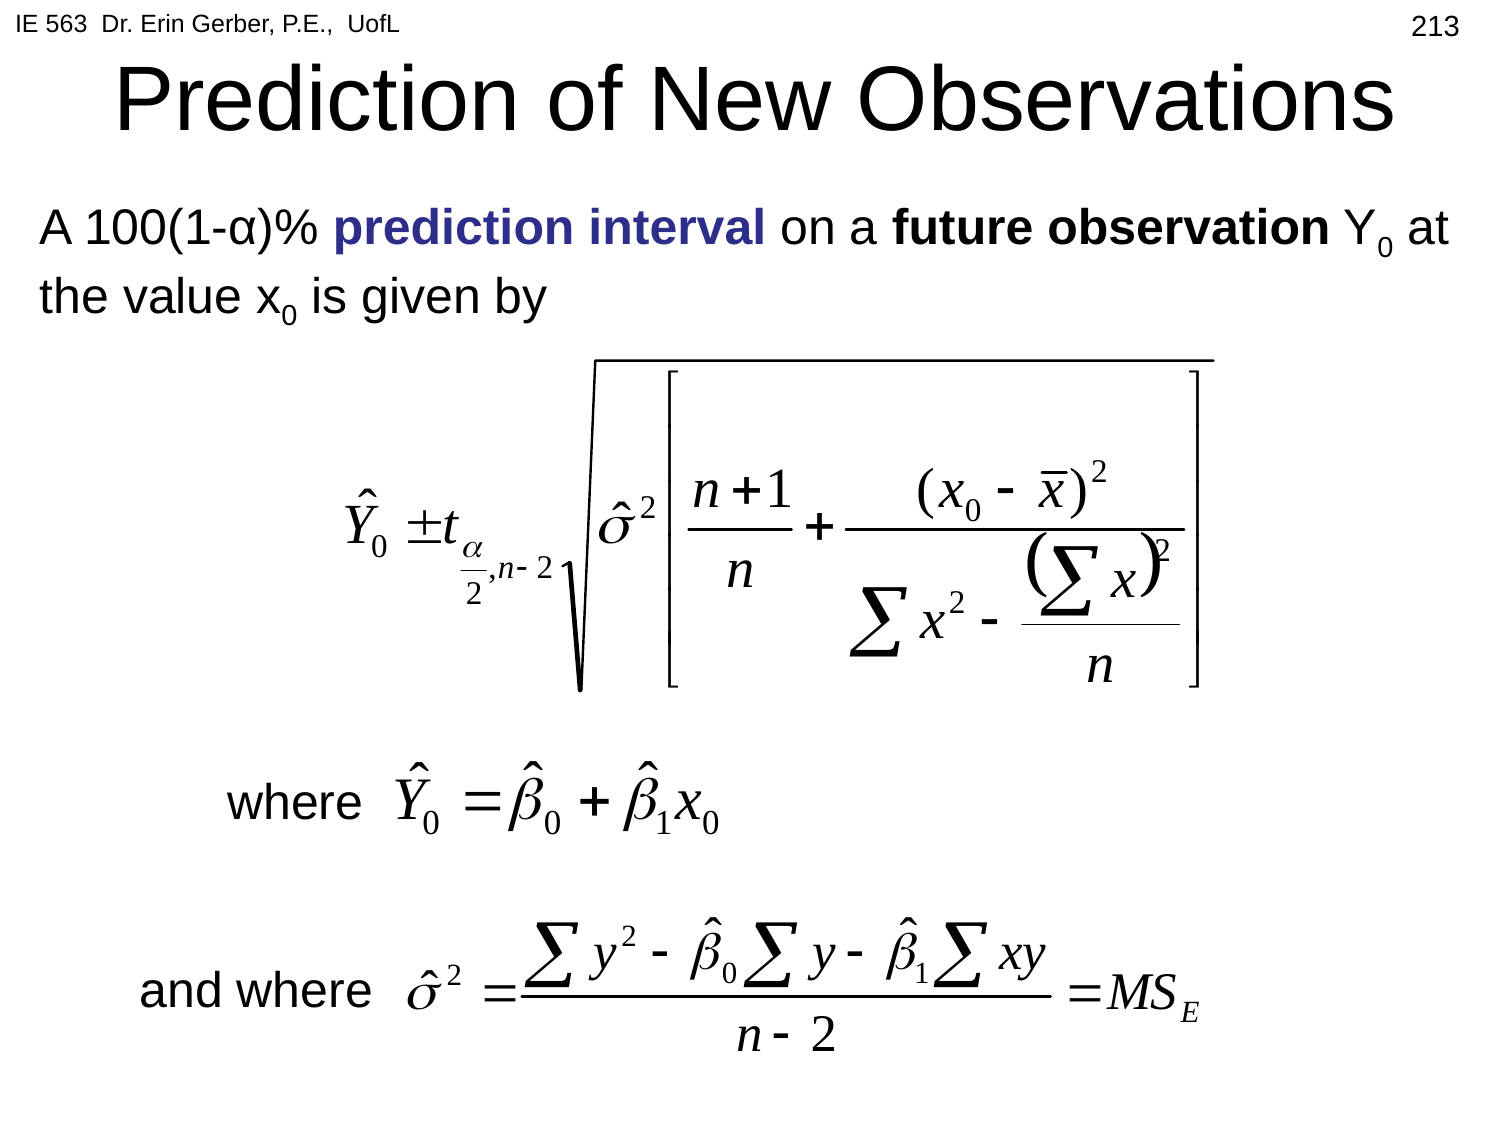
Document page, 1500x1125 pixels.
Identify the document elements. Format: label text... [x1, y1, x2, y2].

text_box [399, 907, 1213, 1063]
text_box where [212, 762, 381, 838]
footer IE 563 Dr. Erin Gerber, P.E., UofL [0, 0, 37, 79]
text_box A 100(1-α)% prediction interval on a future observation Y0 at the value x0 is given by [24, 187, 1488, 339]
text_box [337, 349, 1226, 705]
text_box and where [124, 949, 394, 1025]
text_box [386, 749, 732, 851]
title Prediction of New Observations [37, 0, 1500, 188]
